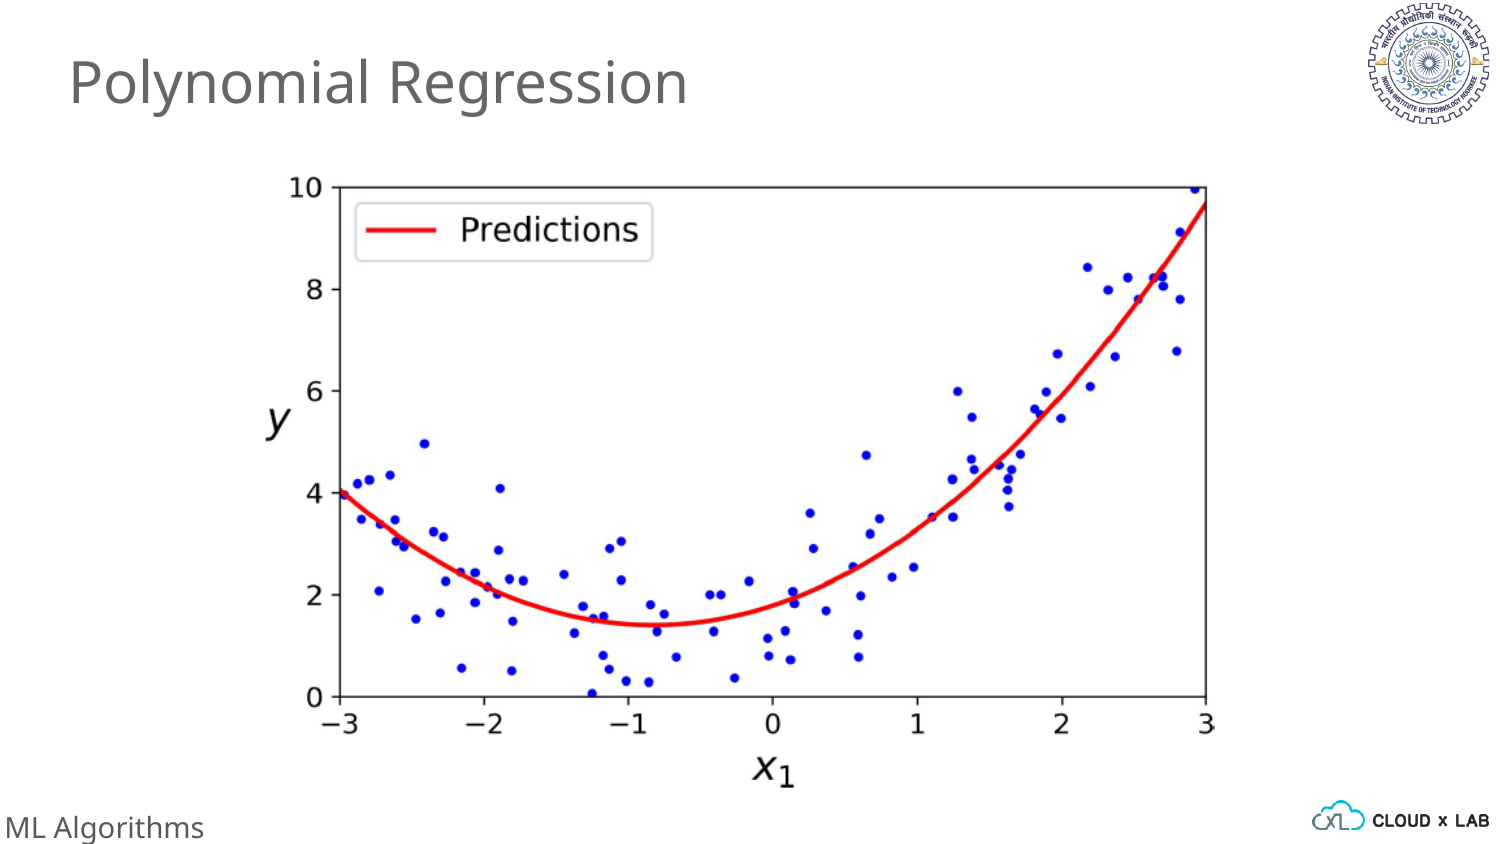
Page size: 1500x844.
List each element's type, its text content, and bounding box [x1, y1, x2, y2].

picture [1368, 3, 1490, 124]
picture [1312, 800, 1490, 830]
text_box Polynomial Regression [53, 40, 958, 120]
picture [263, 160, 1237, 793]
